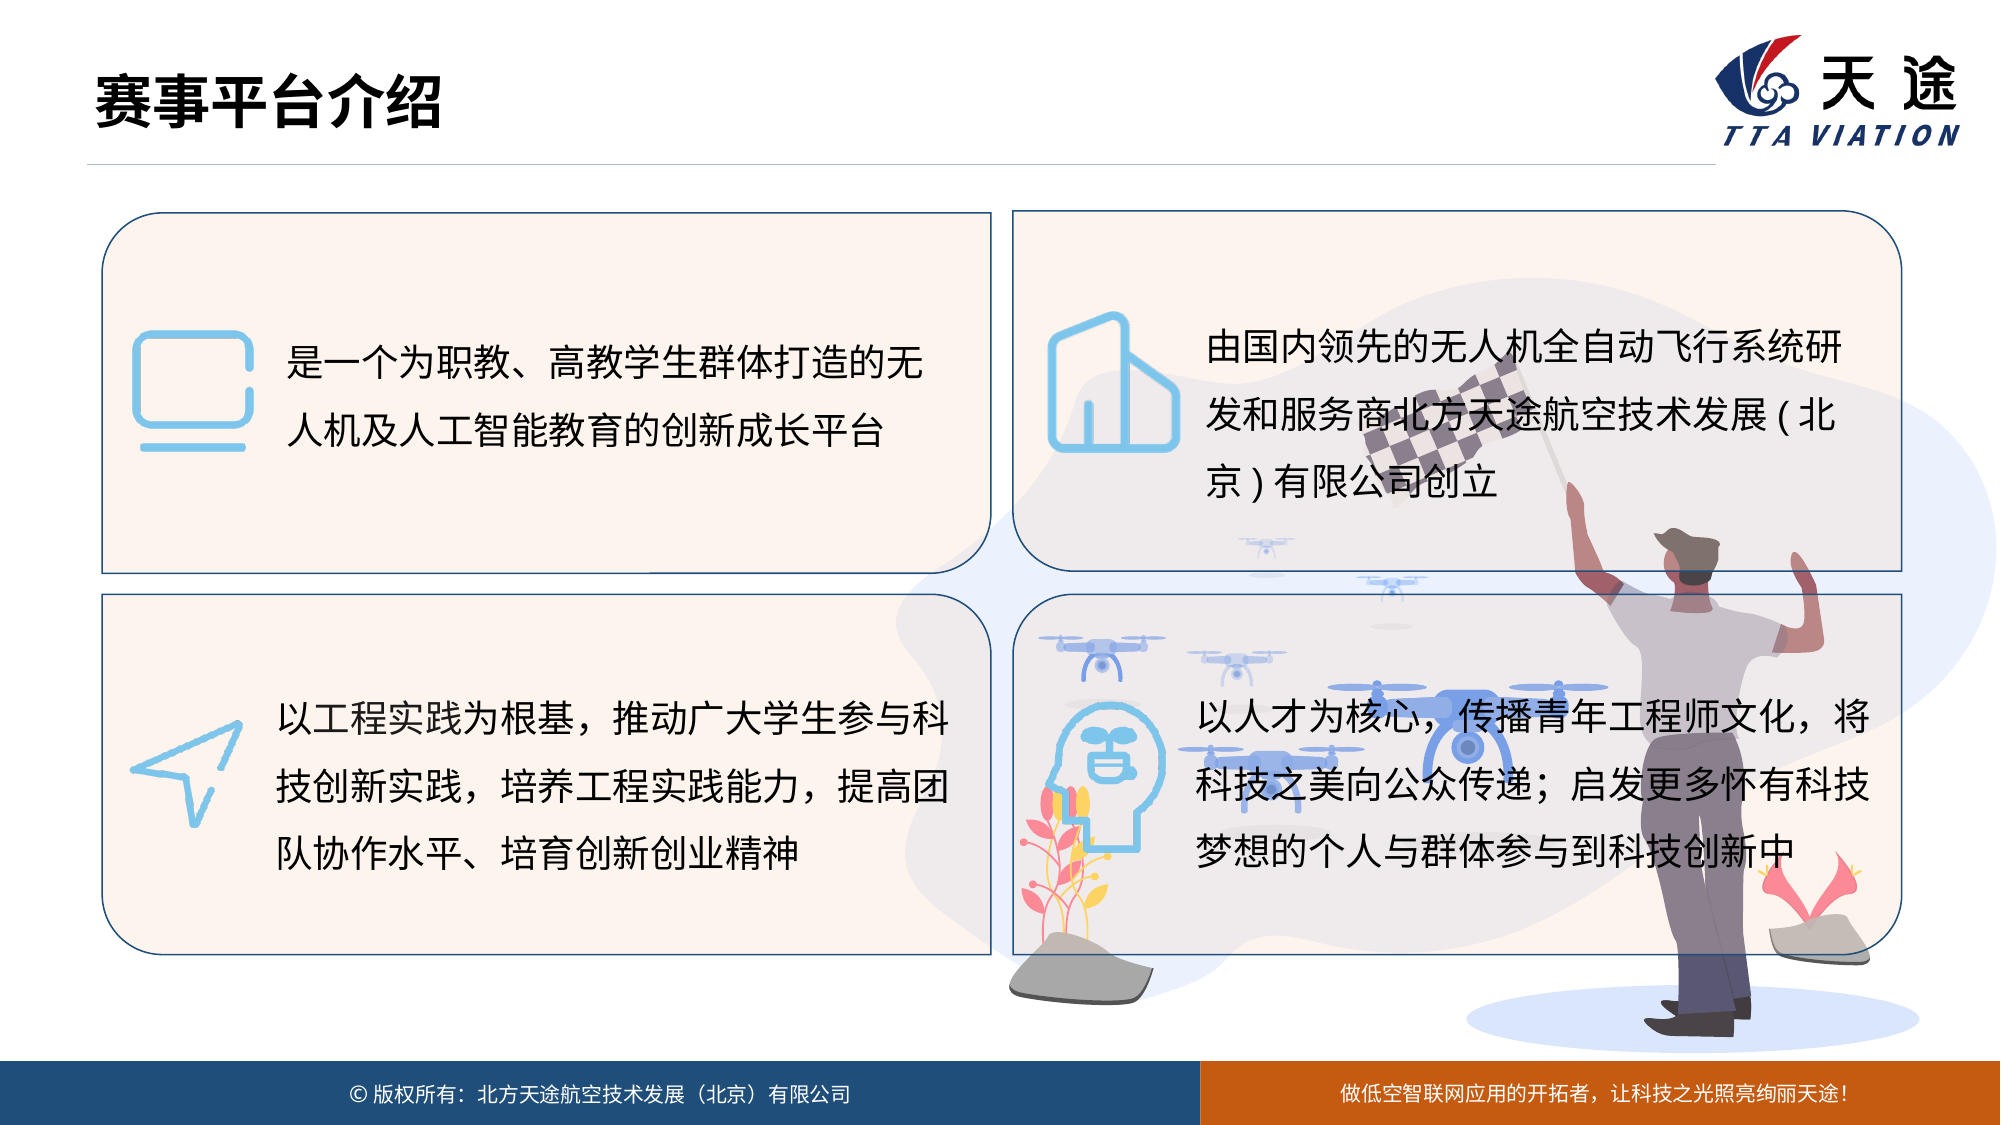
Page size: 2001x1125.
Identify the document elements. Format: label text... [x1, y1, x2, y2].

picture [1715, 35, 1960, 146]
text_box 以工程实践为根基，推动广大学生参与科技创新实践，培养工程实践能力，提高团队协作水平、培育创新创业精神 [260, 665, 891, 883]
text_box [891, 277, 2000, 1054]
picture [102, 300, 283, 481]
text_box 赛事平台介绍 [79, 57, 751, 143]
picture [108, 696, 264, 852]
text_box [101, 593, 891, 956]
picture [1018, 690, 1191, 863]
text_box [101, 211, 992, 575]
text_box [1011, 209, 1903, 277]
text_box 是一个为职教、高教学生群体打造的无人机及人工智能教育的创新成长平台 [283, 309, 891, 459]
picture [1041, 309, 1187, 455]
